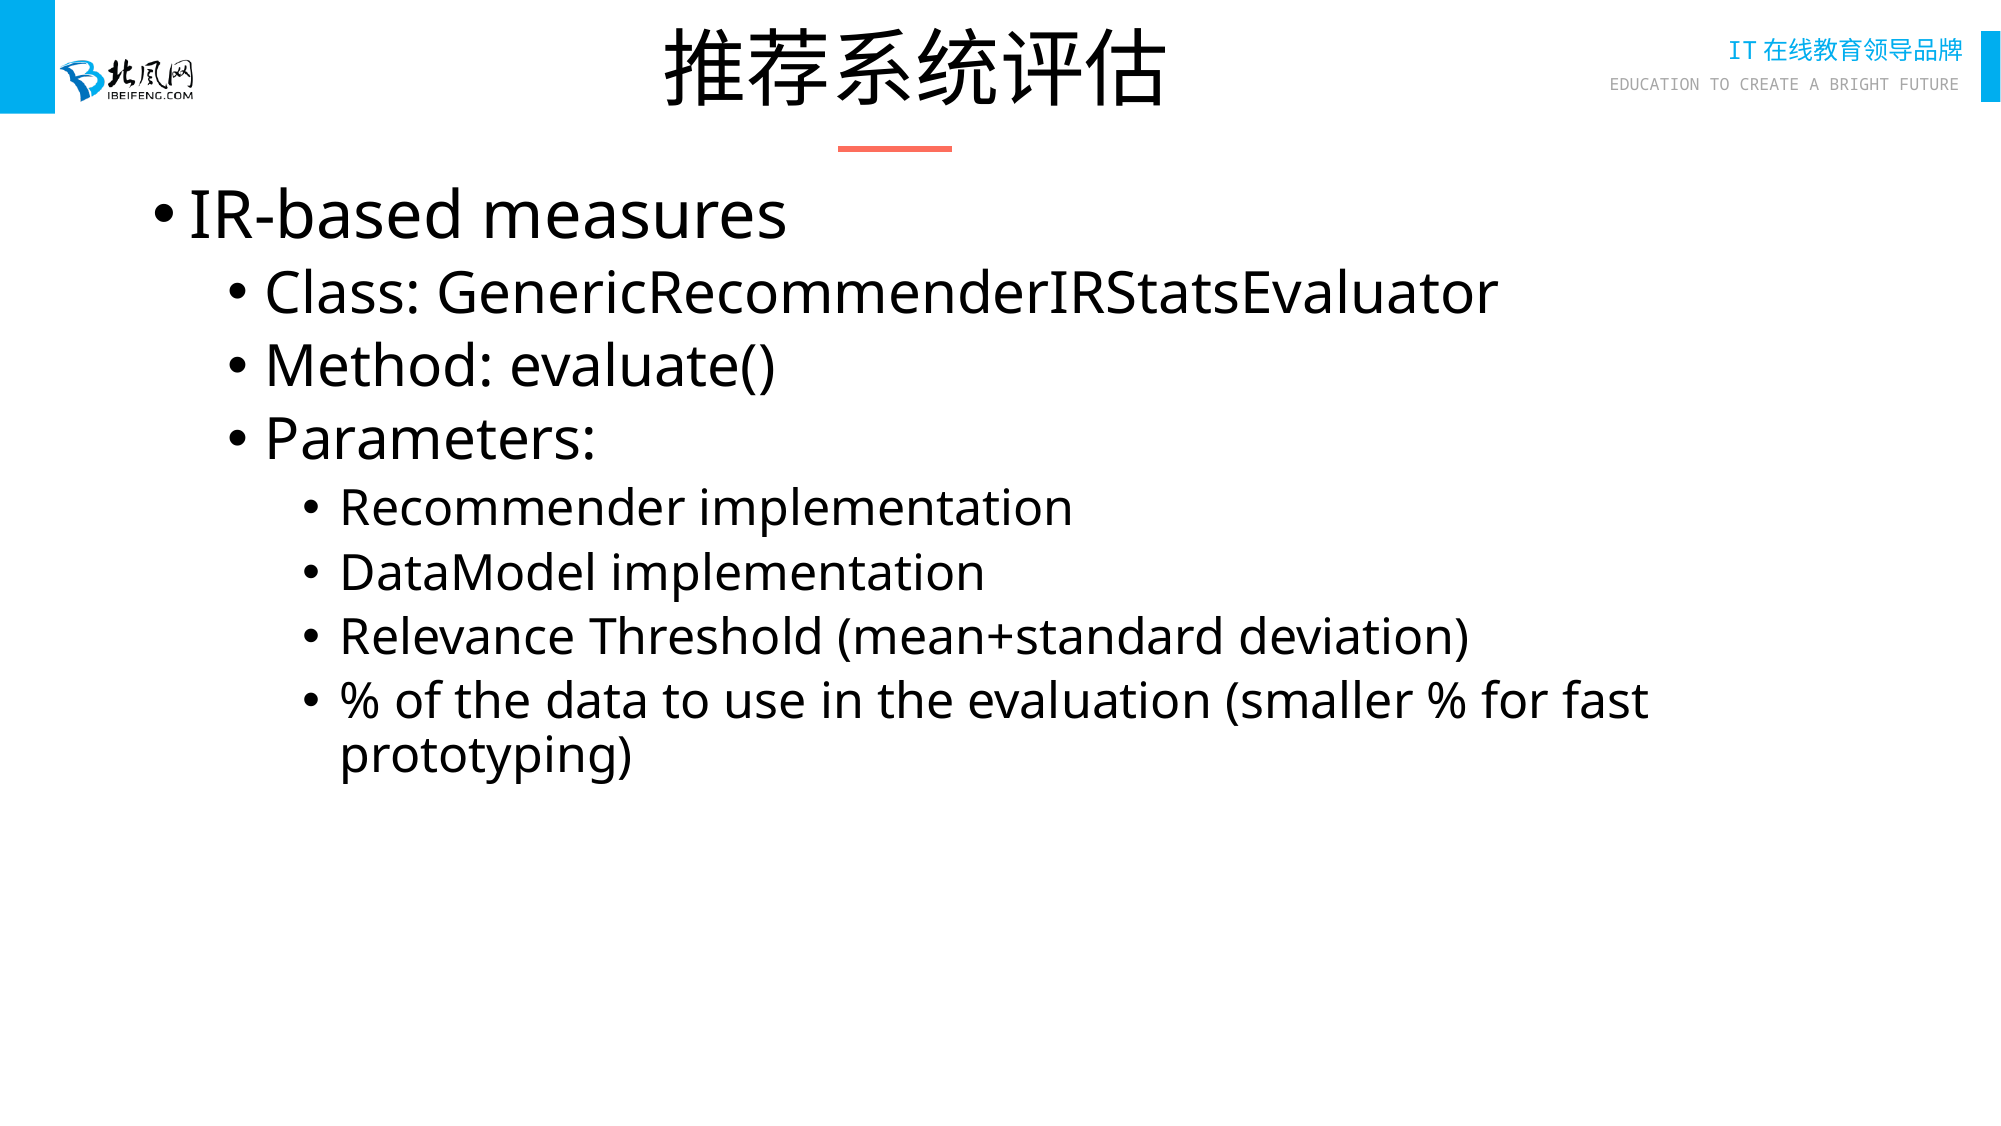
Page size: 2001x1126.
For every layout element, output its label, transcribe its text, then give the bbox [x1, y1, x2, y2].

picture [56, 54, 198, 103]
list IR-based measures Class: GenericRecommenderIRStatsEvaluator Method: evaluate() Parameters: Recommender implementation DataModel implementation Relevance Threshold (mean+standard deviation) % of the data to use in the evaluation (smaller % for fast prototyping) [137, 172, 1851, 1083]
title 推荐系统评估 [204, 19, 1628, 126]
